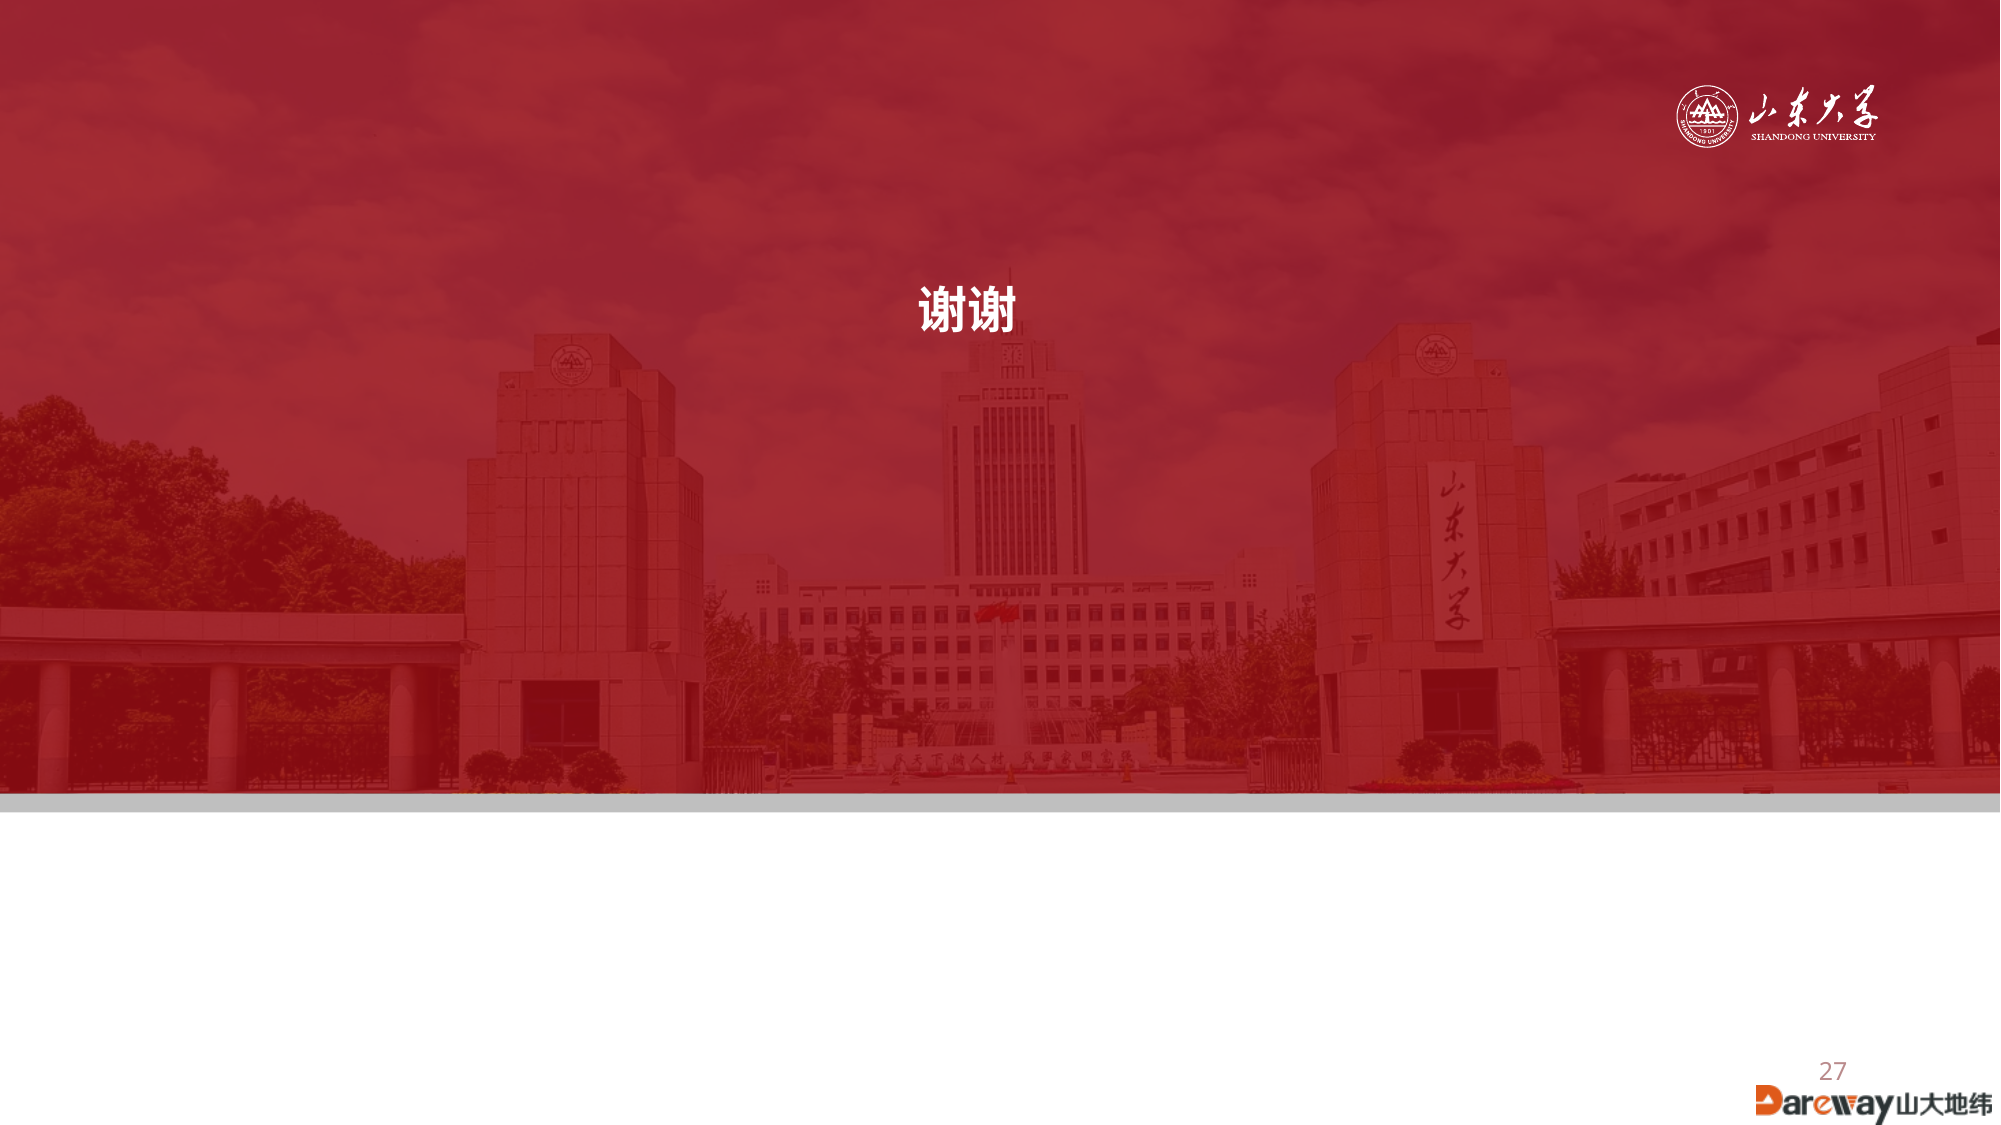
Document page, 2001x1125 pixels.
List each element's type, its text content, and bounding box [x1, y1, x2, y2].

text_box [84, 410, 1916, 831]
slide_number 27 [1412, 1042, 1863, 1103]
picture [1756, 1085, 1992, 1125]
text_box 谢谢 [73, 240, 1863, 346]
